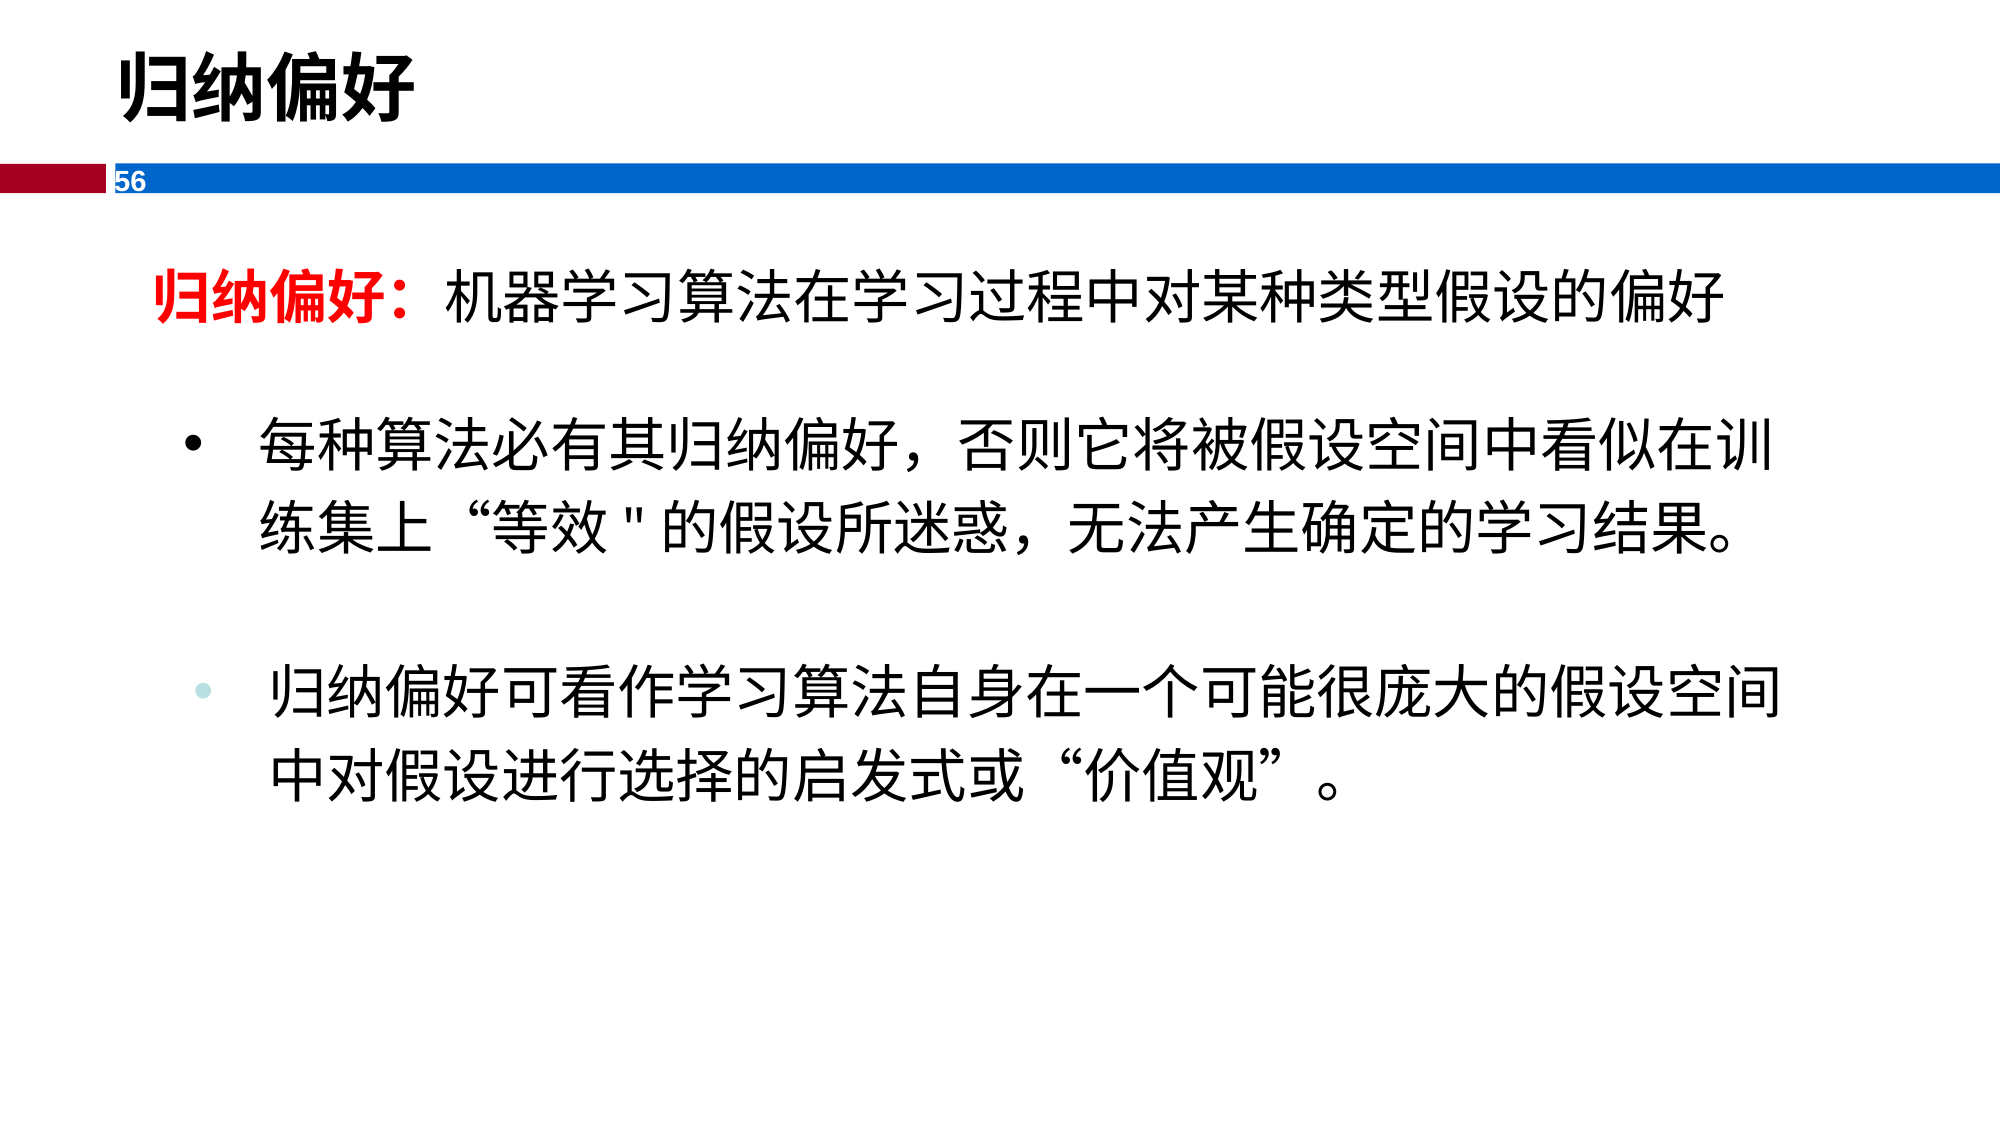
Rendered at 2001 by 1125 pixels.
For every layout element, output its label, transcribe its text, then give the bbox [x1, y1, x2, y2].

text_box 每种算法必有其归纳偏好，否则它将被假设空间中看似在训练集上“等效"的假设所迷惑，无法产生确定的学习结果。 [169, 386, 1844, 569]
text_box 归纳偏好：机器学习算法在学习过程中对某种类型假设的偏好 [137, 256, 1844, 350]
text_box 归纳偏好 [101, 32, 1303, 321]
text_box 归纳偏好可看作学习算法自身在一个可能很庞大的假设空间中对假设进行选择的启发式或“价值观”。 [178, 633, 1822, 817]
